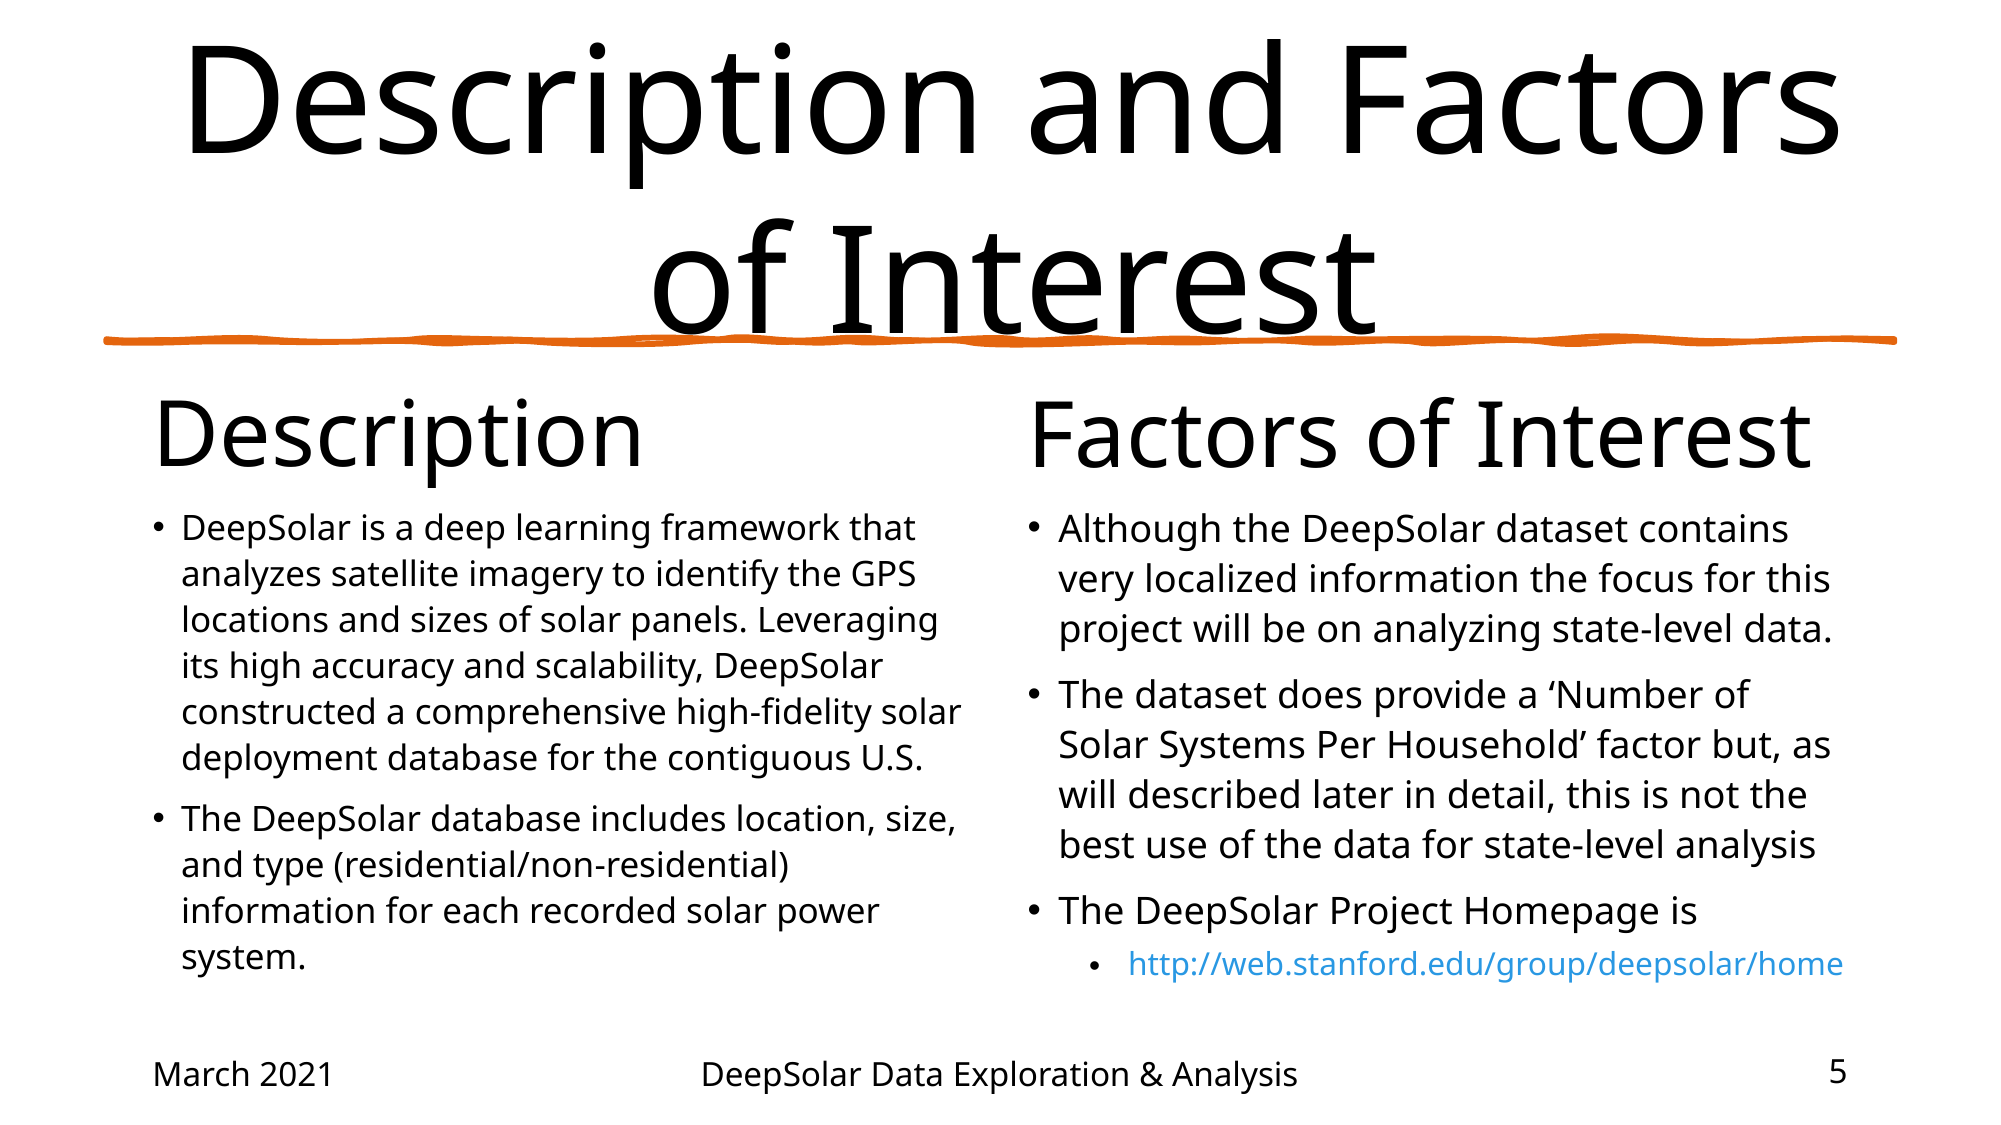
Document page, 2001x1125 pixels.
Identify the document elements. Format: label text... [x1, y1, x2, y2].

footer DeepSolar Data Exploration & Analysis [662, 1042, 1338, 1103]
list DeepSolar is a deep learning framework that analyzes satellite imagery to identify the GPS locations and sizes of solar panels. Leveraging its high accuracy and scalability, DeepSolar constructed a comprehensive high-fidelity solar deployment database for the contiguous U.S. The DeepSolar database includes location, size, and type (residential/non-residential) information for each recorded solar power system. [137, 493, 984, 1016]
title Description and Factors of Interest [150, 75, 1875, 293]
list Although the DeepSolar dataset contains very localized information the focus for this project will be on analyzing state-level data. The dataset does provide a ‘Number of Solar Systems Per Household’ factor but, as will described later in detail, this is not the best use of the data for state-level analysis The DeepSolar Project Homepage is http://web.stanford.edu/group/deepsolar/home [1012, 492, 1863, 1016]
list Factors of Interest [1012, 358, 1863, 492]
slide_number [137, 1042, 588, 1103]
slide_number 5 [1412, 1042, 1863, 1103]
list Description [137, 356, 984, 492]
